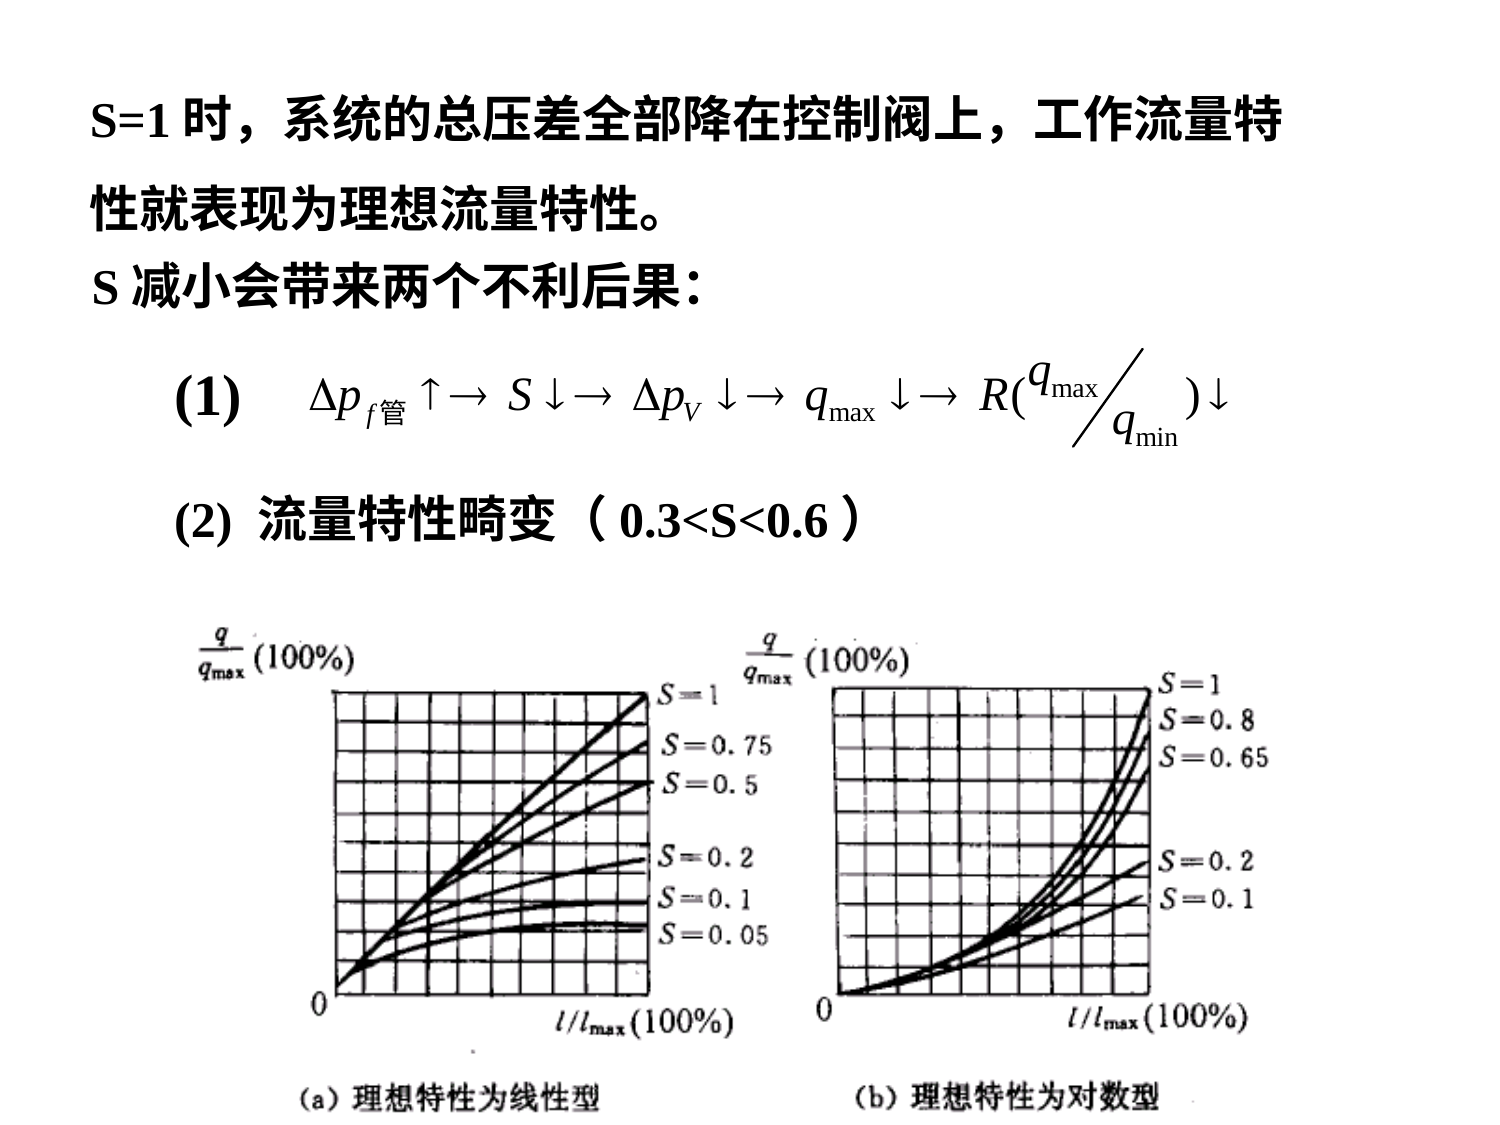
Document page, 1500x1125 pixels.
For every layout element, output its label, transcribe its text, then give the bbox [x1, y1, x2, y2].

text_box S=1时，系统的总压差全部降在控制阀上，工作流量特性就表现为理想流量特性。 [75, 49, 1341, 245]
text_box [300, 337, 1247, 458]
text_box (2) 流量特性畸变（0.3<S<0.6） [159, 479, 1140, 555]
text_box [170, 609, 1284, 1125]
text_box S减小会带来两个不利后果： [76, 246, 847, 322]
text_box (1) [159, 350, 282, 435]
